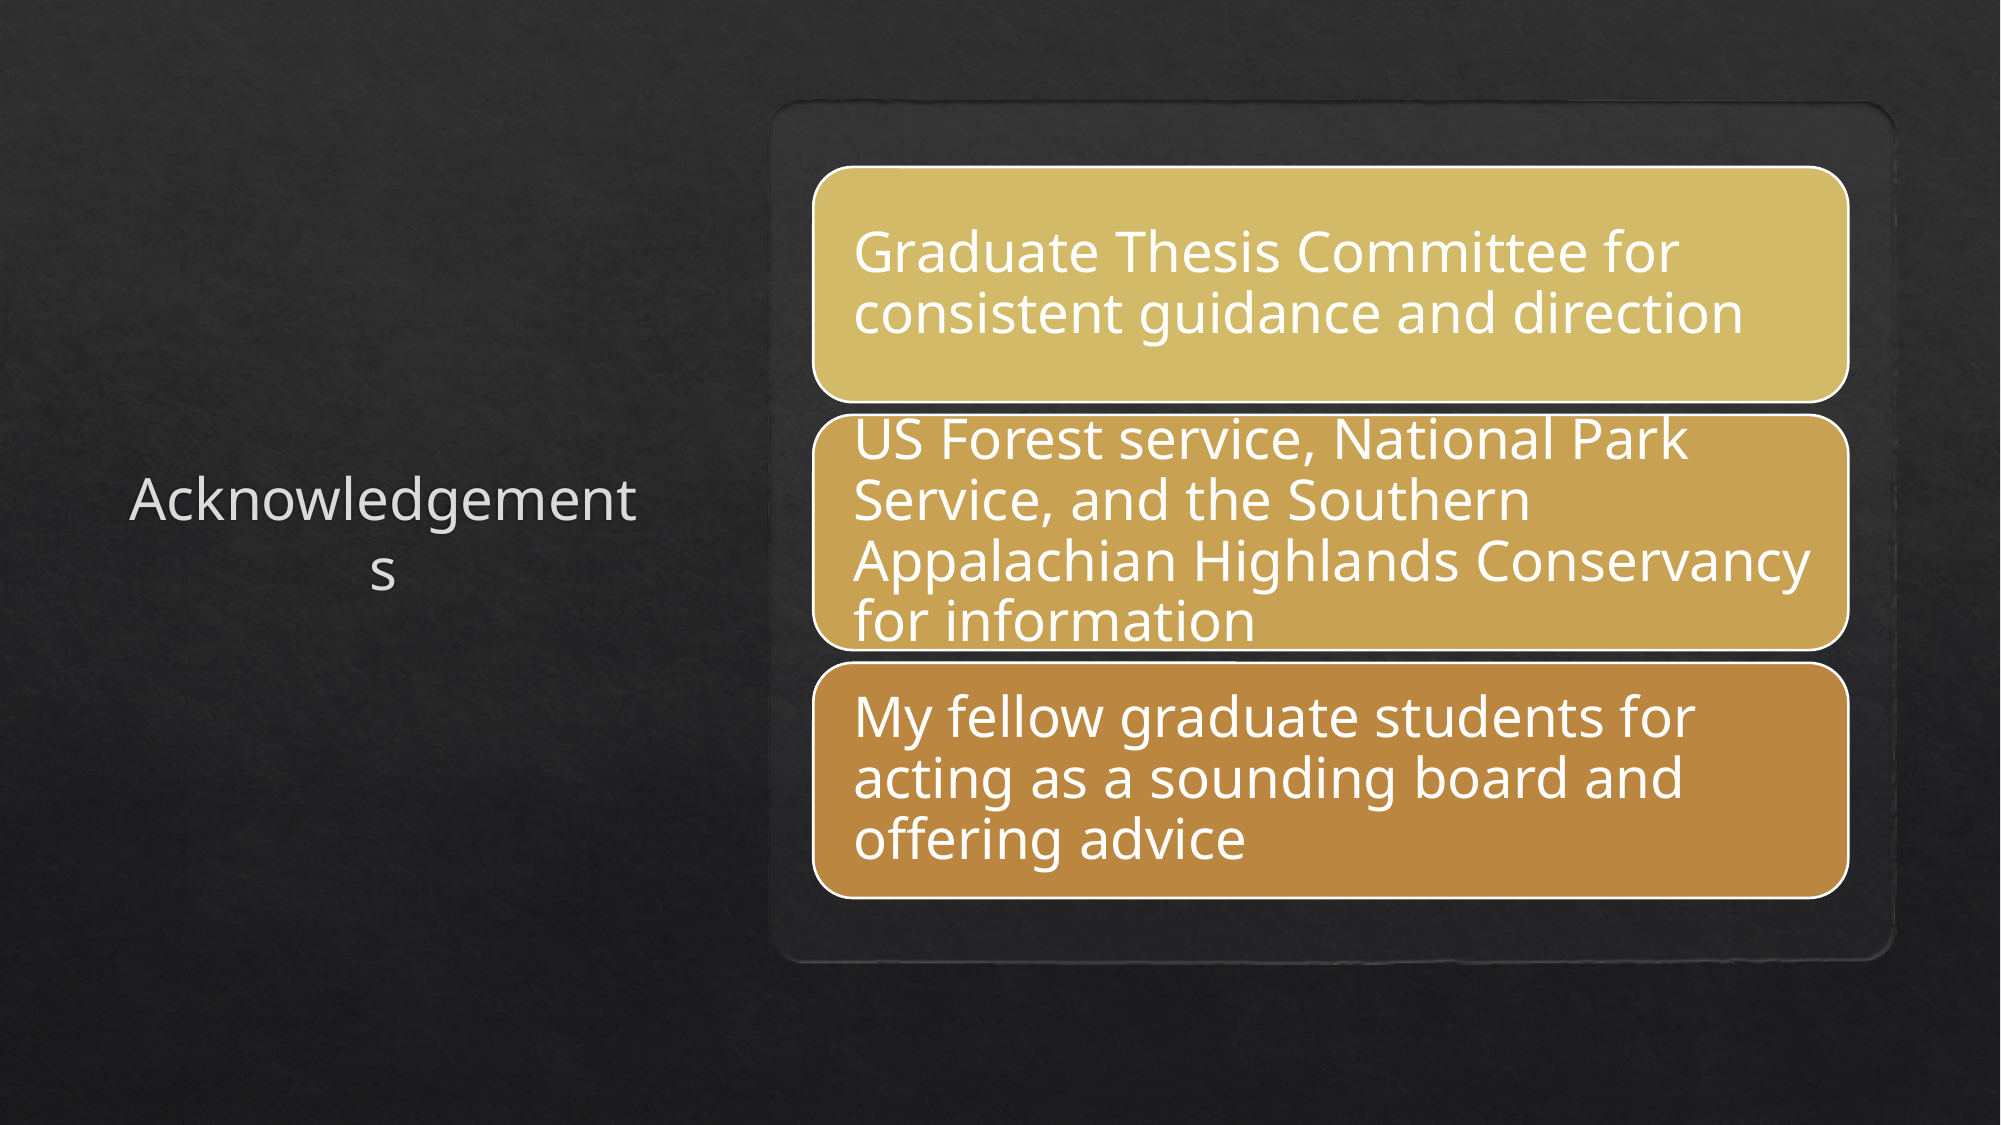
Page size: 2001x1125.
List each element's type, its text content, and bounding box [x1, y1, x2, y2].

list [813, 145, 1849, 920]
picture [767, 99, 1899, 966]
title Acknowledgements [103, 99, 664, 966]
